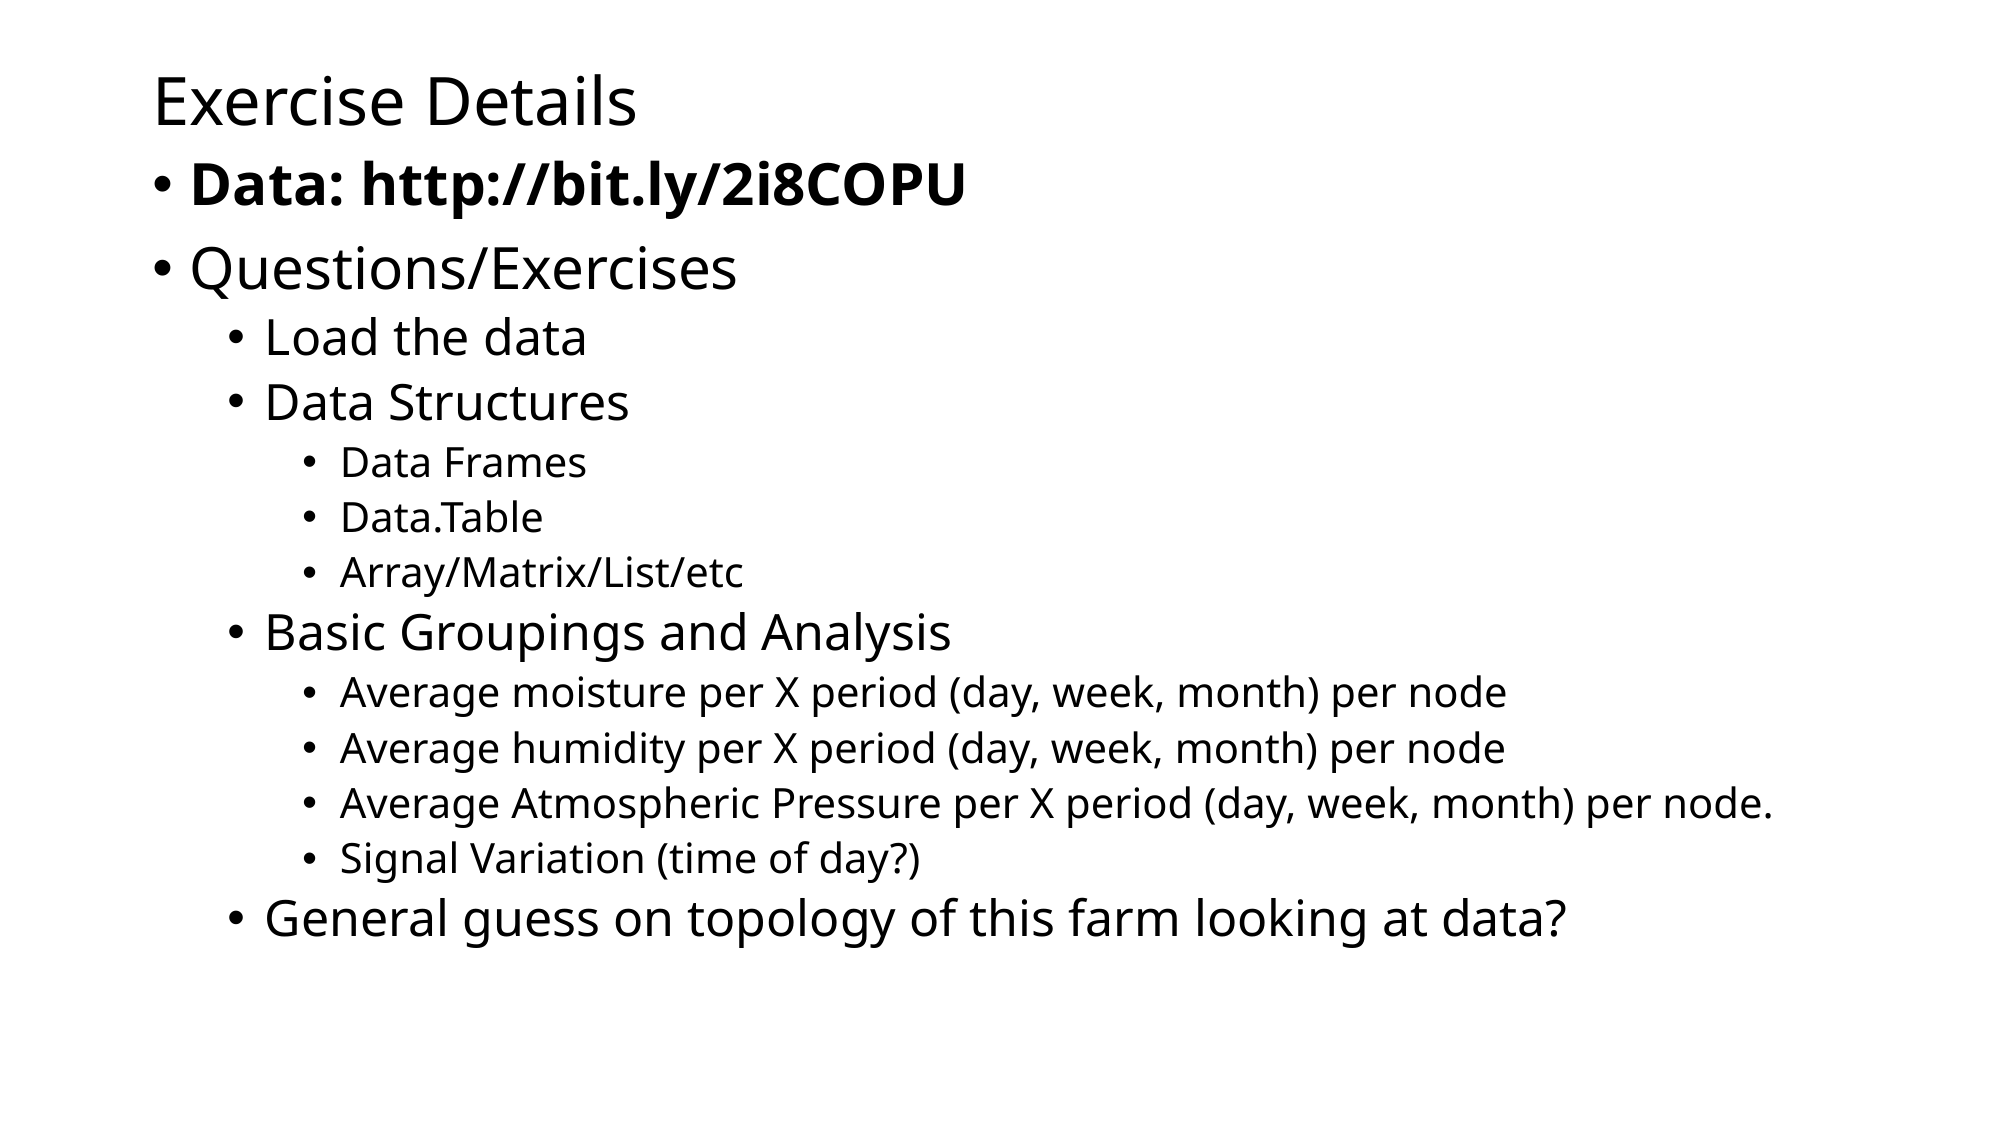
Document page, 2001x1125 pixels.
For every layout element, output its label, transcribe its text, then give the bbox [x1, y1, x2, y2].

list Data: http://bit.ly/2i8COPU Questions/Exercises Load the data Data Structures Data Frames Data.Table Array/Matrix/List/etc Basic Groupings and Analysis Average moisture per X period (day, week, month) per node Average humidity per X period (day, week, month) per node Average Atmospheric Pressure per X period (day, week, month) per node. Signal Variation (time of day?) General guess on topology of this farm looking at data? [137, 147, 1863, 1014]
title Exercise Details [137, 59, 1863, 147]
